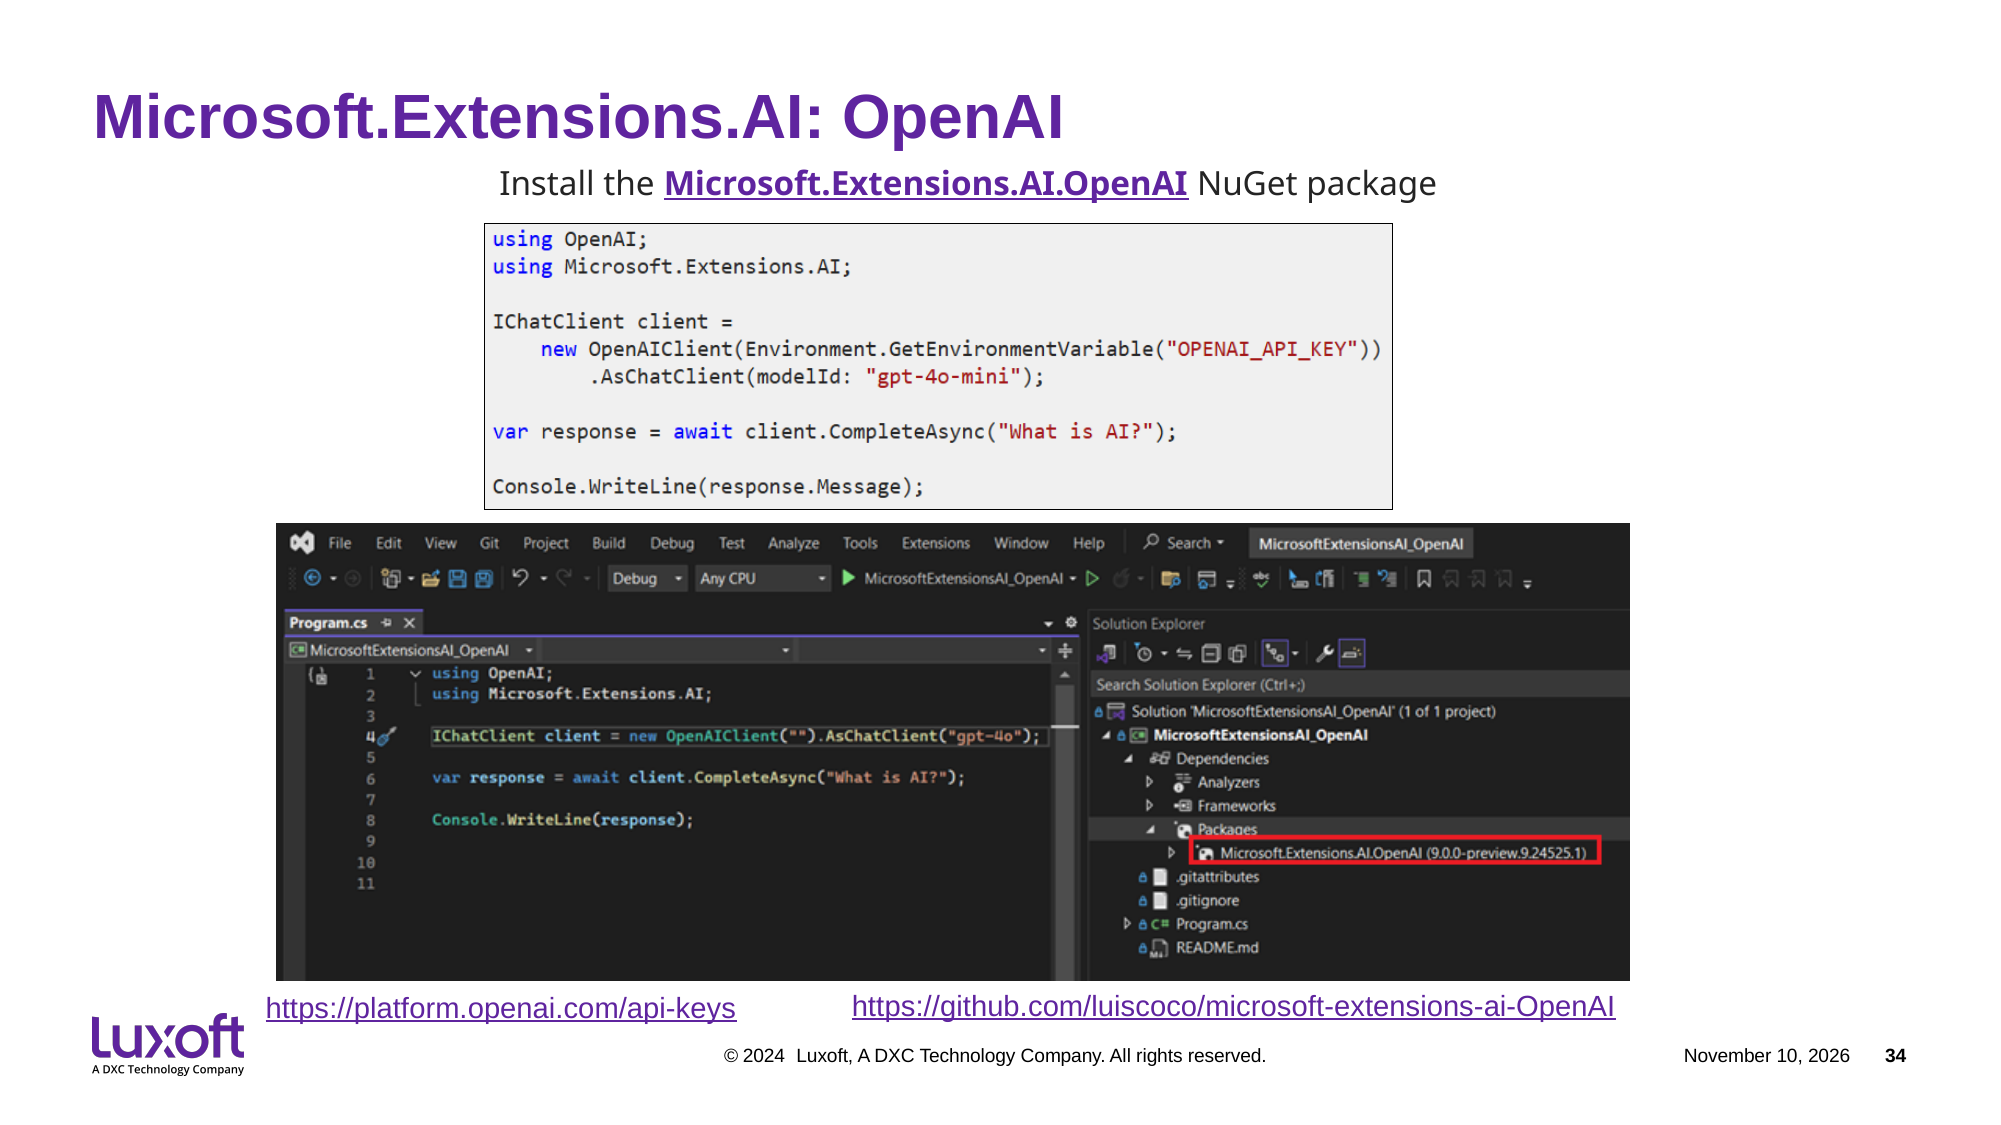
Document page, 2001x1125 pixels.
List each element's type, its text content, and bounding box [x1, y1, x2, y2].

picture [276, 523, 1630, 981]
picture [484, 223, 1394, 510]
title Microsoft.Extensions.AI: OpenAI [93, 87, 1907, 196]
text_box https://github.com/luiscoco/microsoft-extensions-ai-OpenAI [837, 980, 1750, 1030]
picture [92, 1013, 244, 1076]
text_box https://platform.openai.com/api-keys [250, 981, 818, 1032]
text_box Install the Microsoft.Extensions.AI.OpenAI NuGet package [484, 154, 1539, 215]
